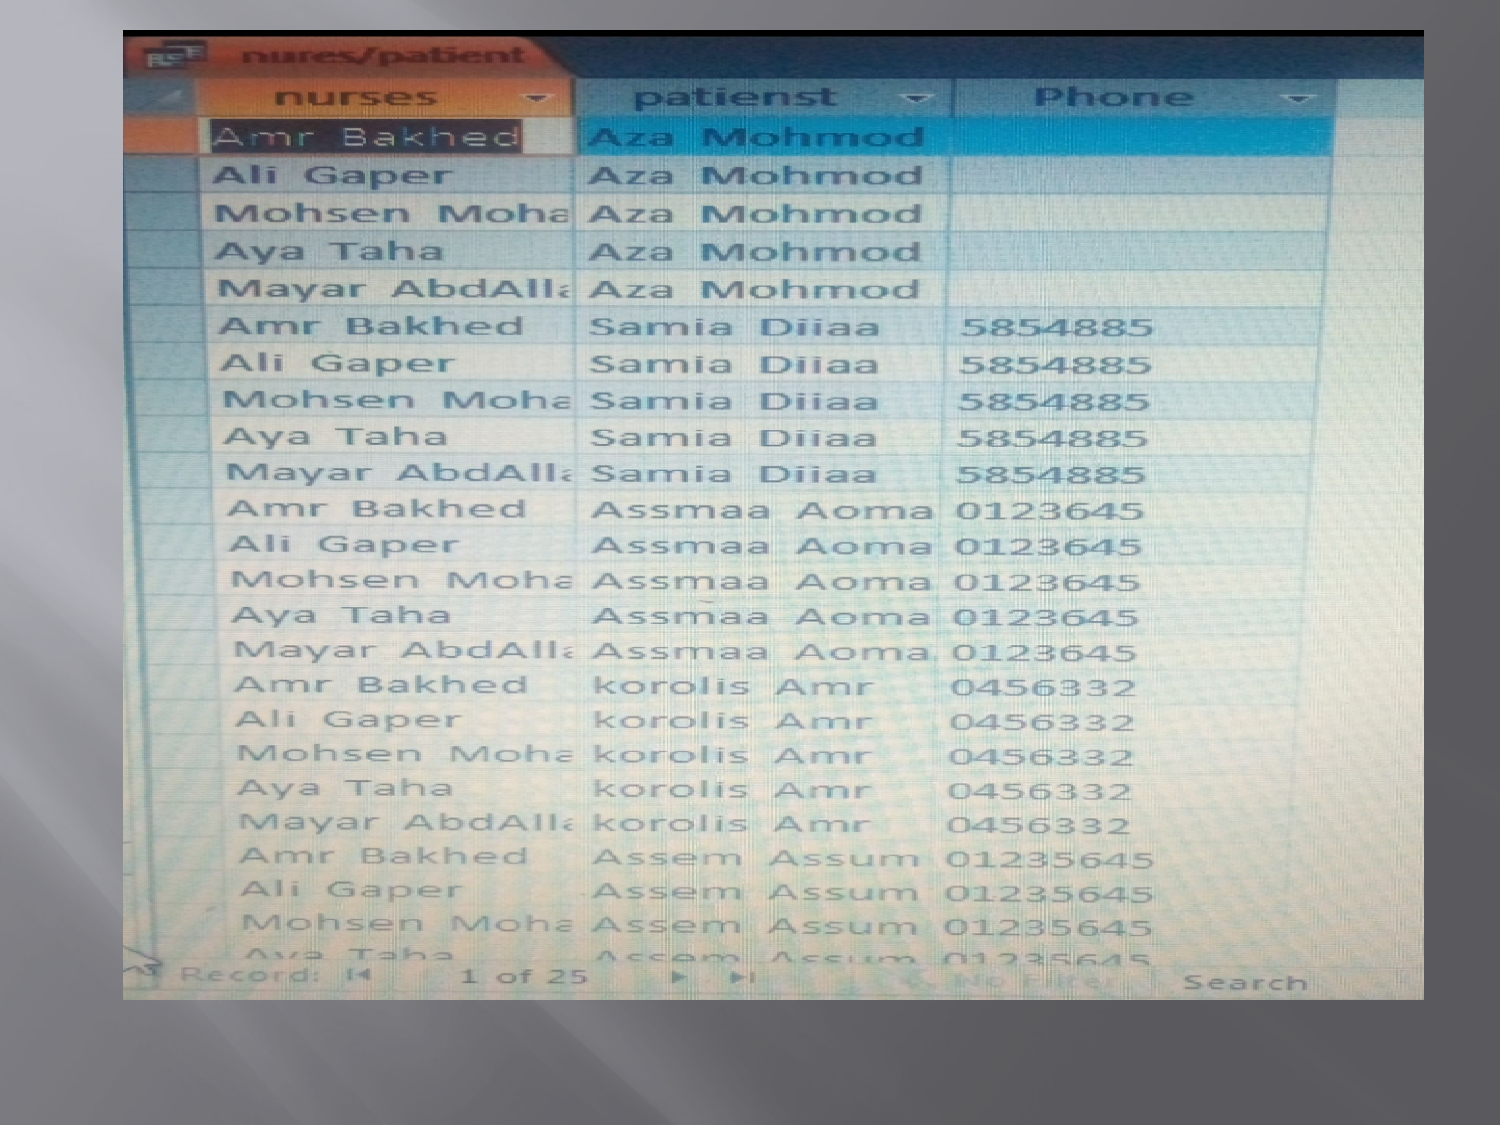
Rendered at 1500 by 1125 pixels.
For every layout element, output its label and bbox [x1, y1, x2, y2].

list [123, 30, 1424, 1000]
